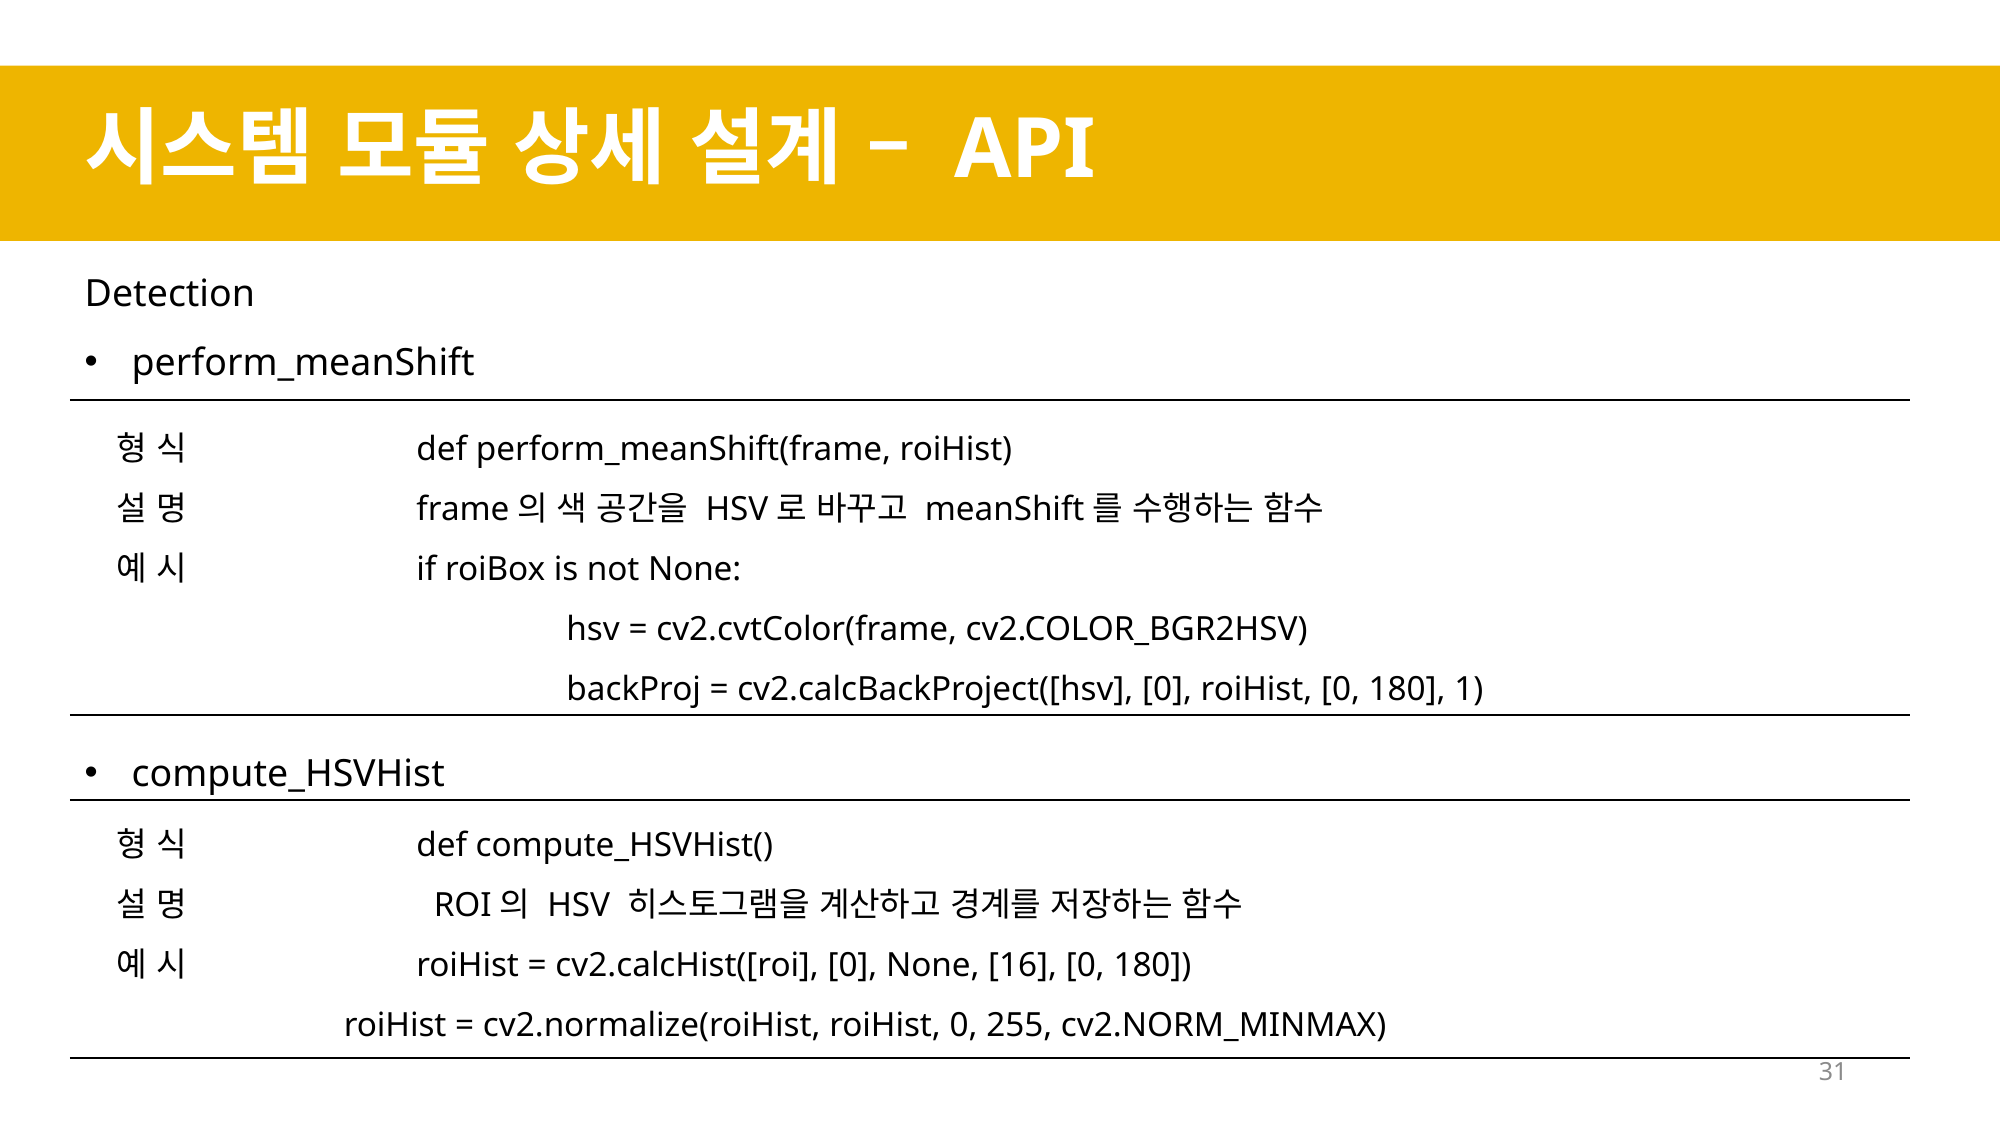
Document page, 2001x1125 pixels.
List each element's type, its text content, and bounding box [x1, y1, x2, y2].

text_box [69, 330, 1958, 719]
text_box Detection [69, 261, 675, 322]
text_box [69, 719, 1958, 1058]
slide_number 31 [1412, 1059, 1863, 1103]
text_box 시스템 모듈 상세 설계 – API [69, 86, 2000, 202]
text_box [0, 65, 2000, 242]
